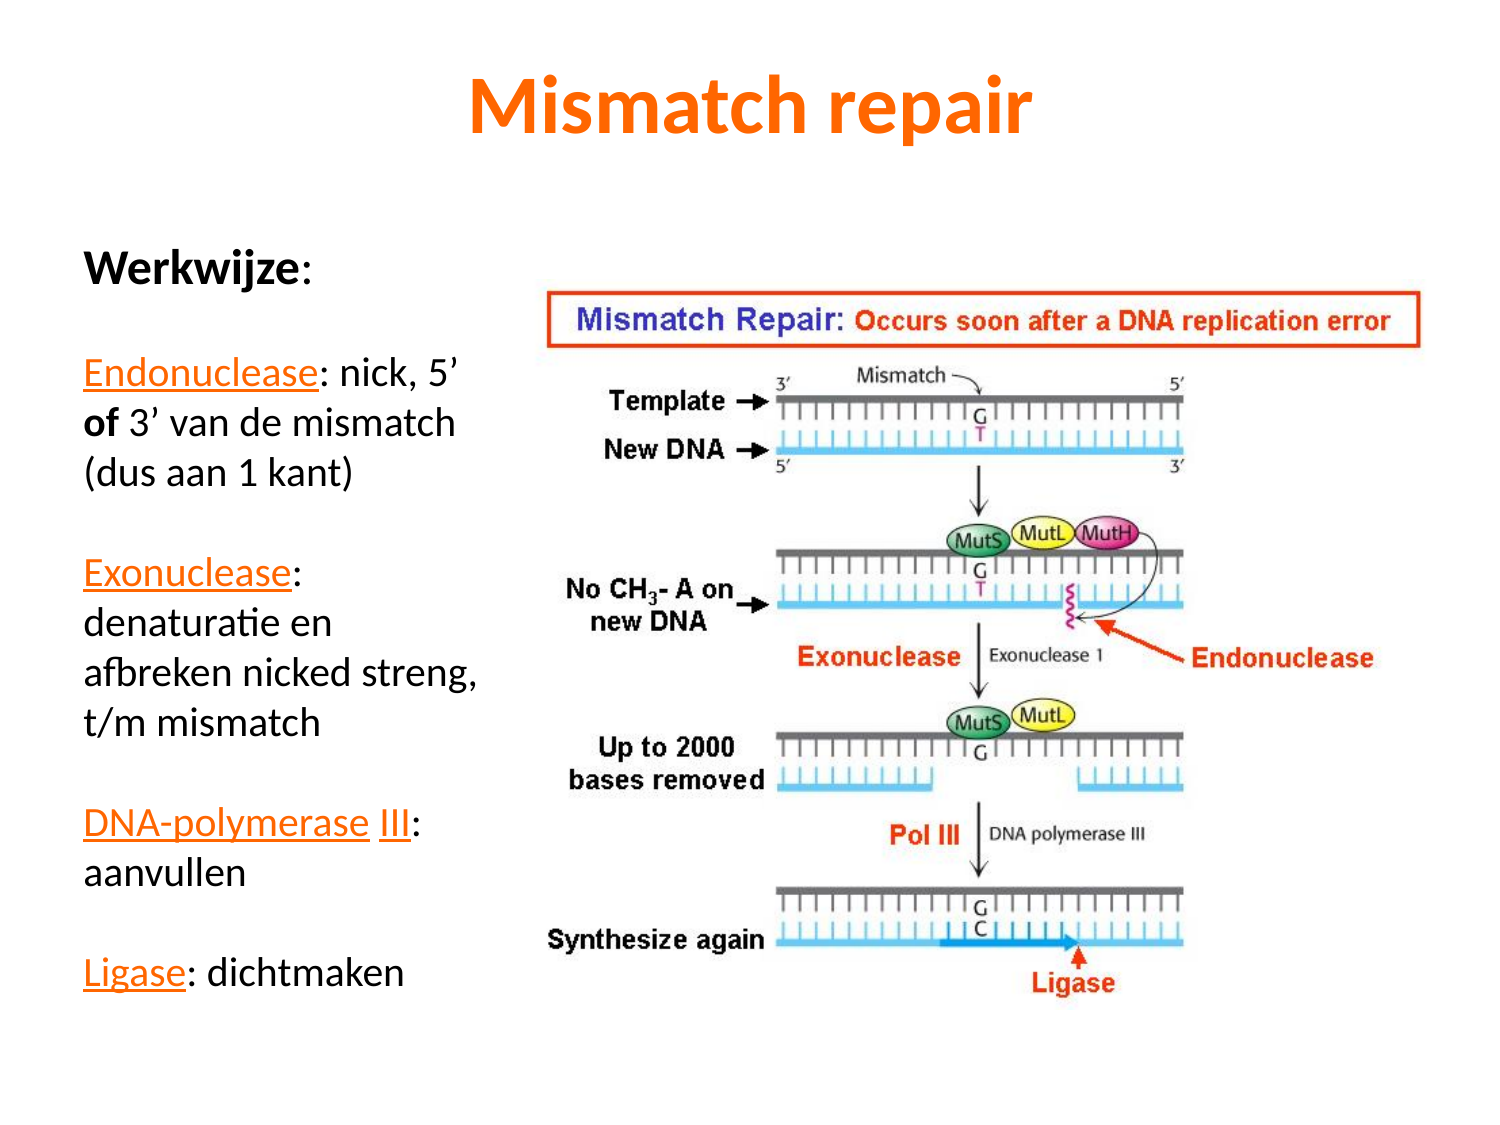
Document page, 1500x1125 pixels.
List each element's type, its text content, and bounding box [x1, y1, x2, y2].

picture [493, 279, 1468, 1010]
text_box Mismatch repair [452, 42, 1050, 258]
text_box Werkwijze: Endonuclease: nick, 5’ of 3’ van de mismatch (dus aan 1 kant) Exonuclease: denaturatie en afbreken nicked streng, t/m mismatch DNA-polymerase III: aanvullen Ligase: dichtmaken [68, 227, 494, 1003]
